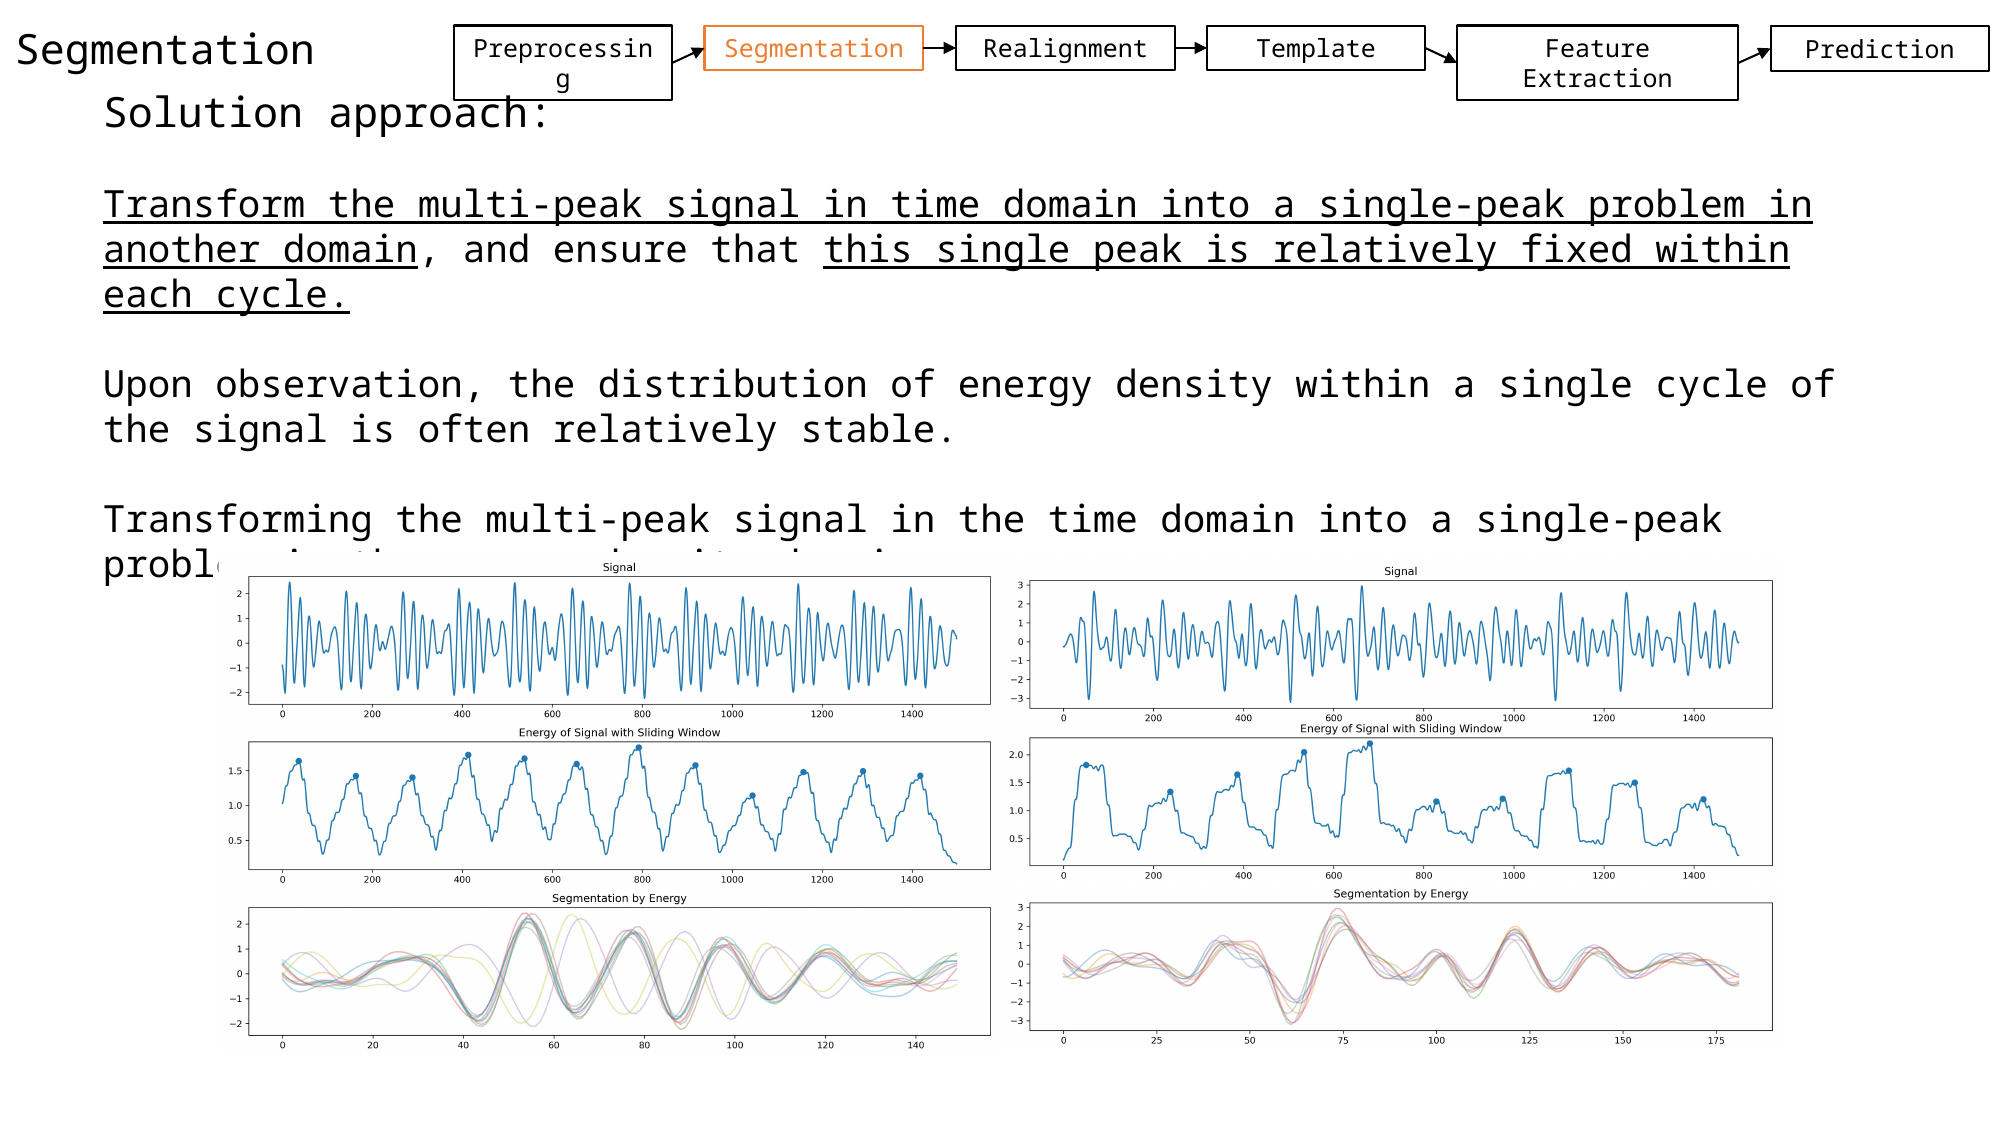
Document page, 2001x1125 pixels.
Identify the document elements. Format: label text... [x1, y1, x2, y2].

text_box Feature Extraction [1457, 25, 1739, 101]
text_box Solution approach: Transform the multi-peak signal in time domain into a single-peak problem in another domain, and ensure that this single peak is relatively fixed within each cycle. Upon observation, the distribution of energy density within a single cycle of the signal is often relatively stable. Transforming the multi-peak signal in the time domain into a single-peak problem in the energy density domain. [87, 77, 1912, 593]
text_box Segmentation [704, 25, 924, 71]
text_box Realignment [955, 25, 1175, 71]
text_box Prediction [1770, 26, 1989, 71]
picture [218, 552, 1782, 1054]
text_box Preprocessing [453, 25, 673, 101]
text_box Segmentation [0, 15, 442, 81]
text_box Template [1206, 25, 1426, 71]
